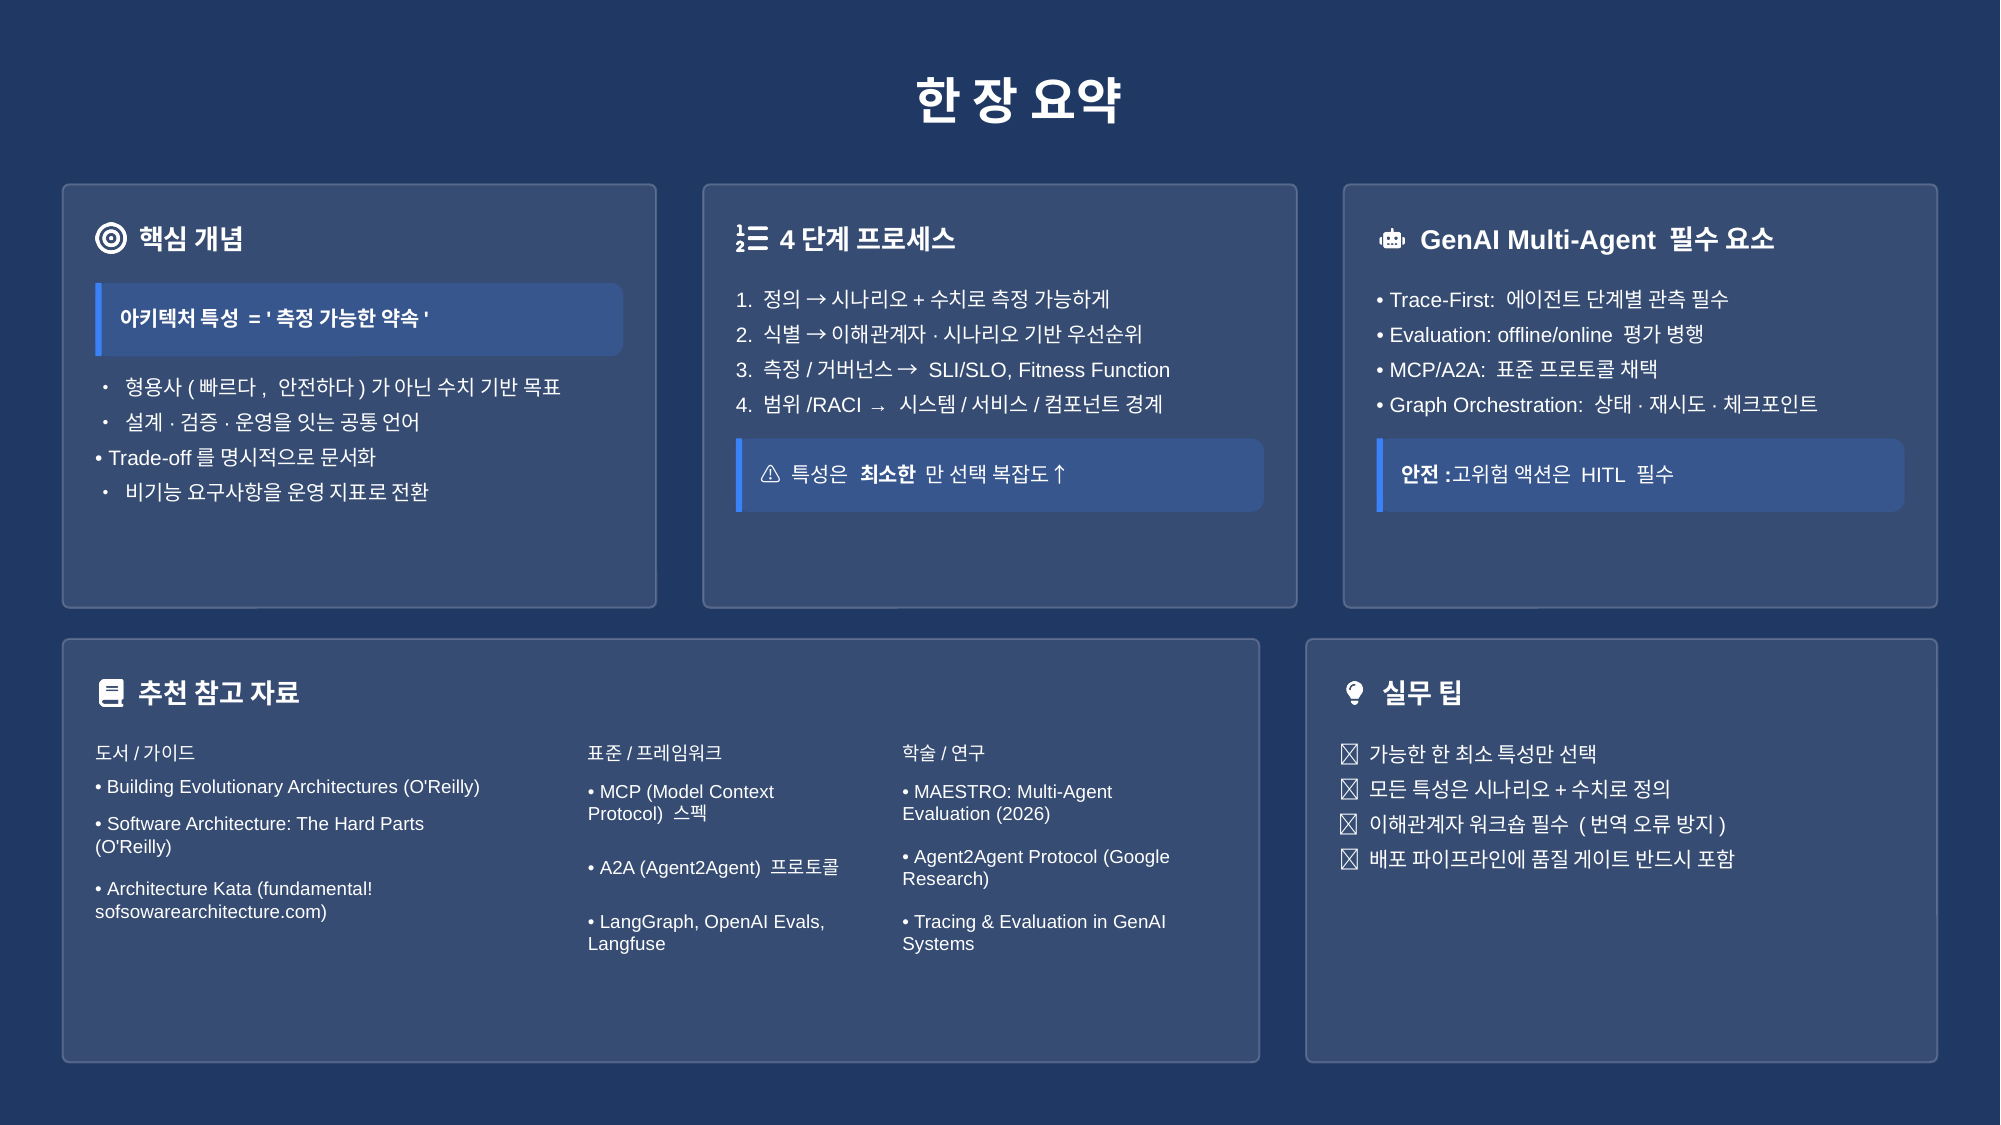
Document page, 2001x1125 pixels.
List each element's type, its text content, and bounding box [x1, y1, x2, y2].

text_box [1343, 184, 1938, 608]
text_box 실무 팁 [1382, 671, 1497, 715]
text_box [0, 0, 2000, 1125]
text_box • 비기능 요구사항을 운영 지표로 전환 [95, 479, 484, 506]
text_box [62, 184, 657, 608]
text_box ✅ 모든 특성은 시나리오+수치로 정의 [1339, 775, 1729, 803]
text_box [1306, 638, 1938, 1063]
text_box ✅ 배포 파이프라인에 품질 게이트 반드시 포함 [1339, 845, 1815, 873]
text_box [1383, 438, 1905, 512]
text_box 1. 정의 → 시나리오+수치로 측정 가능하게 [735, 285, 1164, 313]
text_box • 형용사(빠르다, 안전하다)가 아닌 수치 기반 목표 [95, 374, 600, 401]
text_box ✅ 가능한 한 최소 특성만 선택 [1339, 740, 1656, 768]
text_box • Evaluation: offline/online 평가 병행 [1376, 320, 1767, 348]
text_box 최소한 [859, 460, 925, 487]
text_box • MCP (Model Context Protocol) 스펙 [588, 773, 821, 831]
text_box 도서/가이드 [95, 740, 220, 766]
text_box 아키텍처 특성 = '측정 가능한 약속' [120, 304, 478, 332]
text_box • MAESTRO: Multi-Agent Evaluation (2026) [902, 773, 1160, 831]
text_box • Building Evolutionary Architectures (O'Reilly) [95, 773, 558, 799]
text_box 만 선택 복잡도↑ [925, 460, 1105, 487]
text_box [735, 438, 743, 512]
text_box 핵심 개념 [139, 217, 281, 260]
picture [1338, 677, 1371, 709]
text_box • A2A (Agent2Agent) 프로토콜 [587, 837, 876, 896]
text_box 2. 식별 → 이해관계자·시나리오 기반 우선순위 [735, 320, 1204, 348]
text_box 3. 측정/거버넌스 → SLI/SLO, Fitness Function [735, 355, 1215, 383]
text_box [95, 282, 102, 357]
text_box GenAI Multi-Agent 필수 요소 [1420, 217, 1822, 260]
text_box 4. 범위/RACI → 시스템/서비스/컴포넌트 경계 [735, 390, 1200, 418]
text_box [1376, 438, 1383, 512]
text_box ✅ 이해관계자 워크숍 필수 (번역 오류 방지) [1339, 810, 1787, 838]
text_box • LangGraph, OpenAI Evals, Langfuse [588, 903, 873, 961]
text_box • Tracing & Evaluation in GenAI Systems [902, 903, 1218, 961]
picture [1376, 222, 1408, 254]
text_box ⚠️ 특성은 [760, 460, 859, 487]
text_box 표준/프레임워크 [588, 740, 754, 766]
text_box • MCP/A2A: 표준 프로토콜 채택 [1376, 355, 1714, 383]
text_box • Agent2Agent Protocol (Google Research) [902, 837, 1229, 896]
text_box 4단계 프로세스 [779, 217, 997, 260]
text_box • Trade-off를 명시적으로 문서화 [95, 444, 439, 471]
text_box 한 장 요약 [771, 68, 1267, 130]
text_box • Graph Orchestration: 상태·재시도·체크포인트 [1376, 390, 1867, 418]
text_box • Trace-First: 에이전트 단계별 관측 필수 [1376, 285, 1798, 313]
text_box [62, 638, 1260, 1063]
text_box 안전: [1401, 460, 1452, 487]
text_box • Architecture Kata (fundamental!sofsowarearchitecture.com) [95, 870, 514, 929]
text_box 학술/연구 [902, 740, 1007, 766]
picture [735, 222, 768, 254]
picture [95, 222, 127, 254]
text_box 고위험 액션은 HITL 필수 [1452, 460, 1712, 487]
text_box • Software Architecture: The Hard Parts (O'Reilly) [95, 805, 494, 864]
text_box [743, 438, 1265, 512]
text_box 추천 참고 자료 [139, 671, 345, 715]
text_box [102, 282, 624, 357]
picture [95, 677, 127, 709]
text_box [703, 184, 1297, 608]
text_box • 설계·검증·운영을 잇는 공통 언어 [95, 409, 447, 436]
